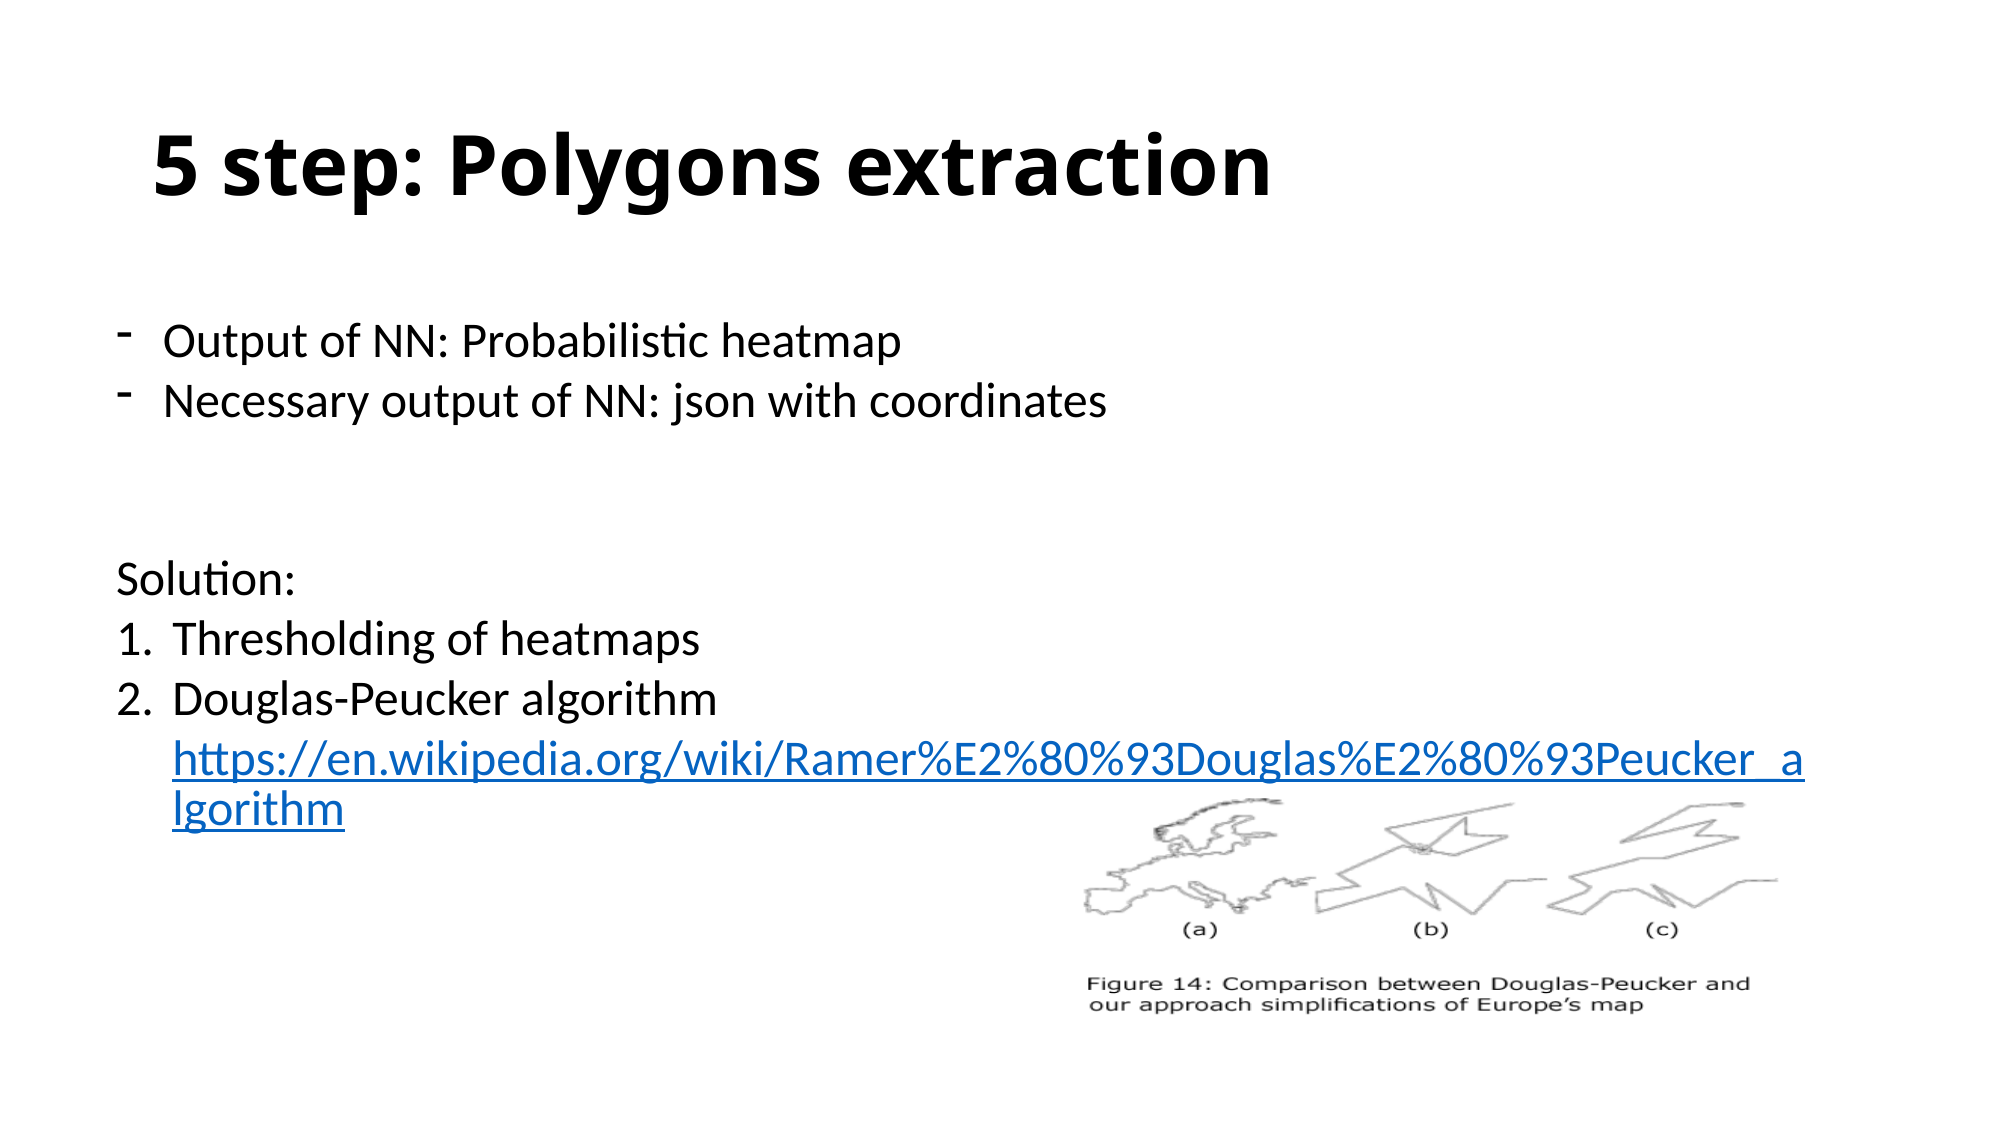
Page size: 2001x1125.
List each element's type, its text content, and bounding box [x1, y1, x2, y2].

text_box Solution: Thresholding of heatmaps Douglas-Peucker algorithm https://en.wikipedia.org/wiki/Ramer%E2%80%93Douglas%E2%80%93Peucker_algorithm [100, 537, 1827, 1125]
text_box Output of NN: Probabilistic heatmap Necessary output of NN: json with coordinates [100, 299, 1827, 537]
picture [1075, 794, 1789, 1021]
title 5 step: Polygons extraction [137, 59, 1863, 278]
